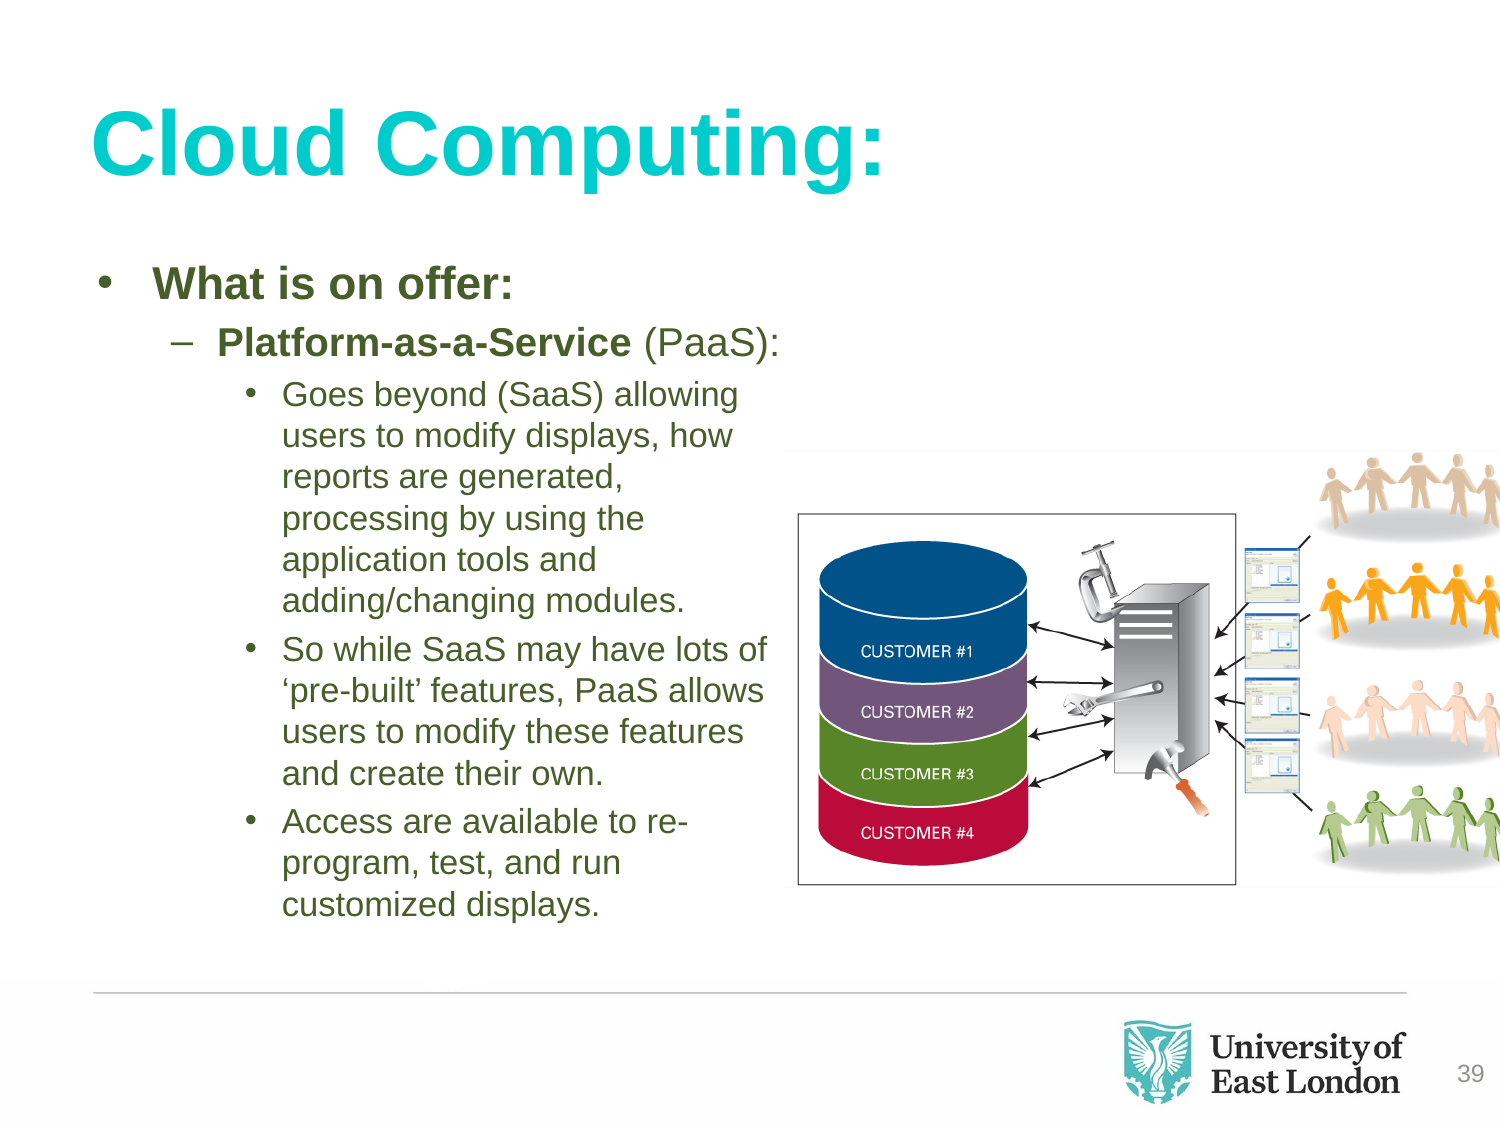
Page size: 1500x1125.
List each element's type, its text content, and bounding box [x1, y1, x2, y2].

title Cloud Computing: [75, 45, 1425, 233]
list What is on offer: Platform-as-a-Service (PaaS): Goes beyond (SaaS) allowing users to modify displays, how reports are generated, processing by using the application tools and adding/changing modules. So while SaaS may have lots of ‘pre-built’ features, PaaS allows users to modify these features and create their own. Access are available to re-program, test, and run customized displays. [82, 246, 800, 989]
slide_number 39 [1162, 1042, 1500, 1103]
picture [0, 980, 1500, 1125]
picture [781, 449, 1500, 888]
